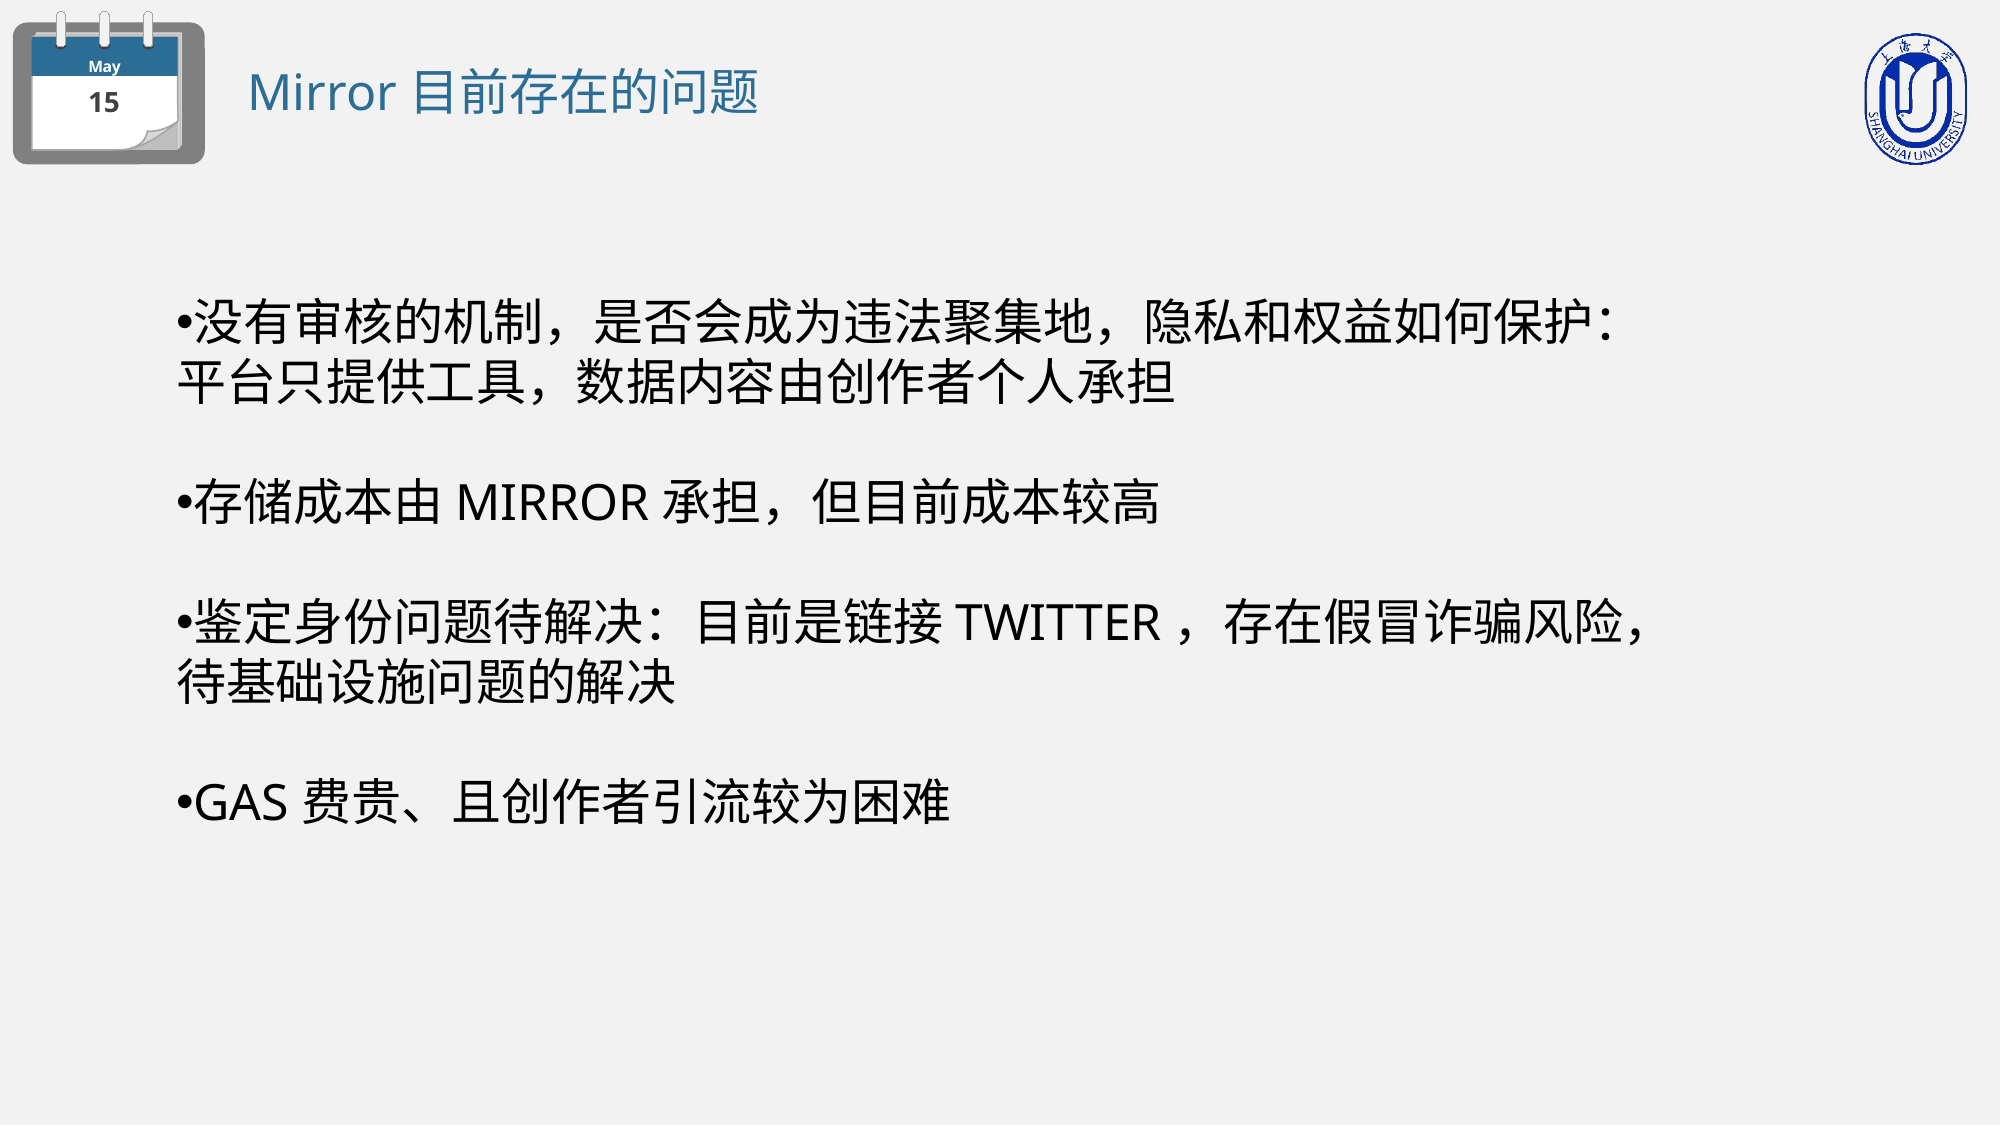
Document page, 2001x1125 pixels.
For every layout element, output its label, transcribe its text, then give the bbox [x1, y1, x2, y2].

text_box 没有审核的机制，是否会成为违法聚集地，隐私和权益如何保护：平台只提供工具，数据内容由创作者个人承担 存储成本由MIRROR承担，但目前成本较高 鉴定身份问题待解决：目前是链接TWITTER，存在假冒诈骗风险，待基础设施问题的解决 GAS费贵、且创作者引流较为困难 [161, 223, 1697, 839]
text_box Mirror目前存在的问题 [232, 53, 930, 129]
picture [1862, 30, 1970, 168]
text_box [12, 11, 206, 165]
